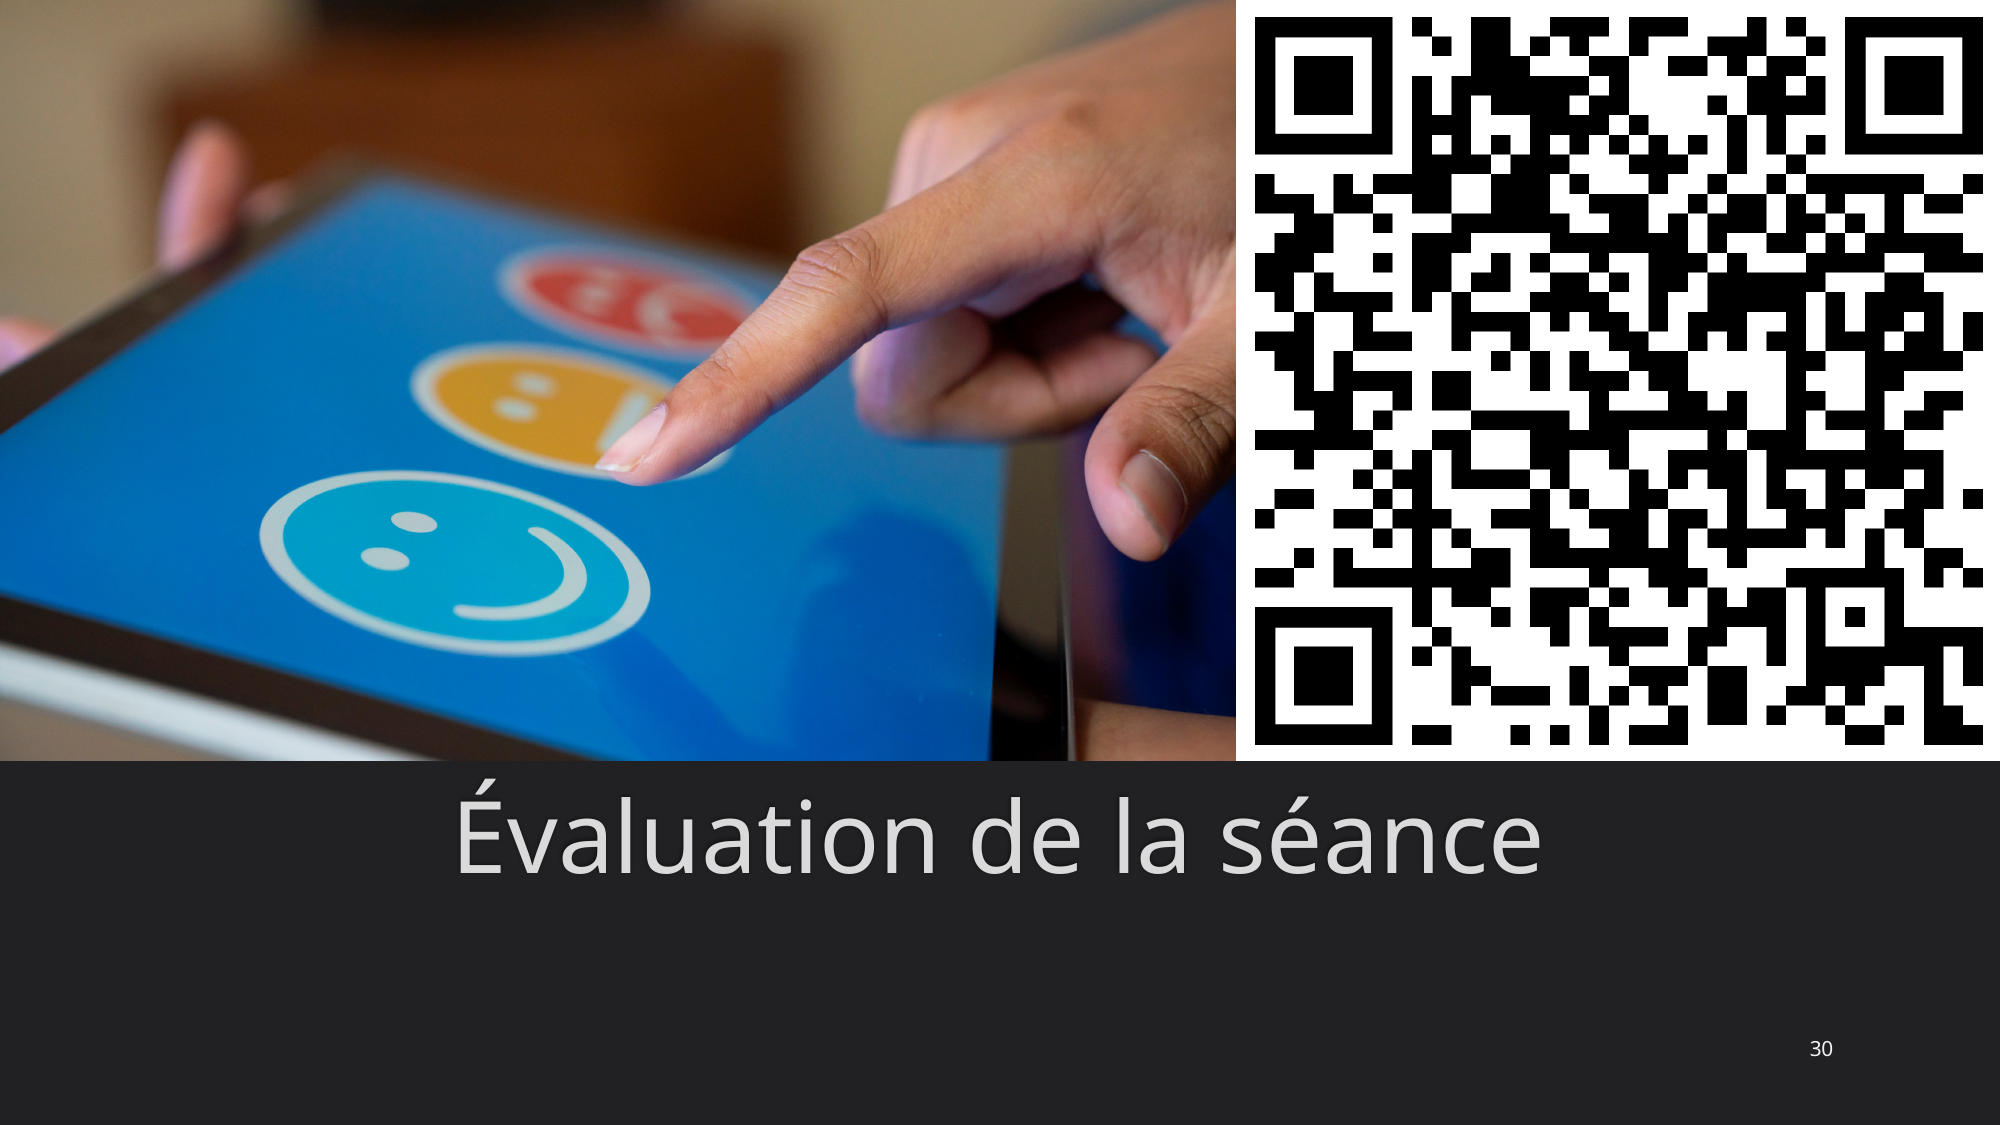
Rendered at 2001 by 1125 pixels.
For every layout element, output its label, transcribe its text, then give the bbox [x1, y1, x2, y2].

slide_number 30 [1724, 1020, 1849, 1080]
picture [0, 0, 2000, 761]
title Évaluation de la séance [224, 773, 1774, 902]
